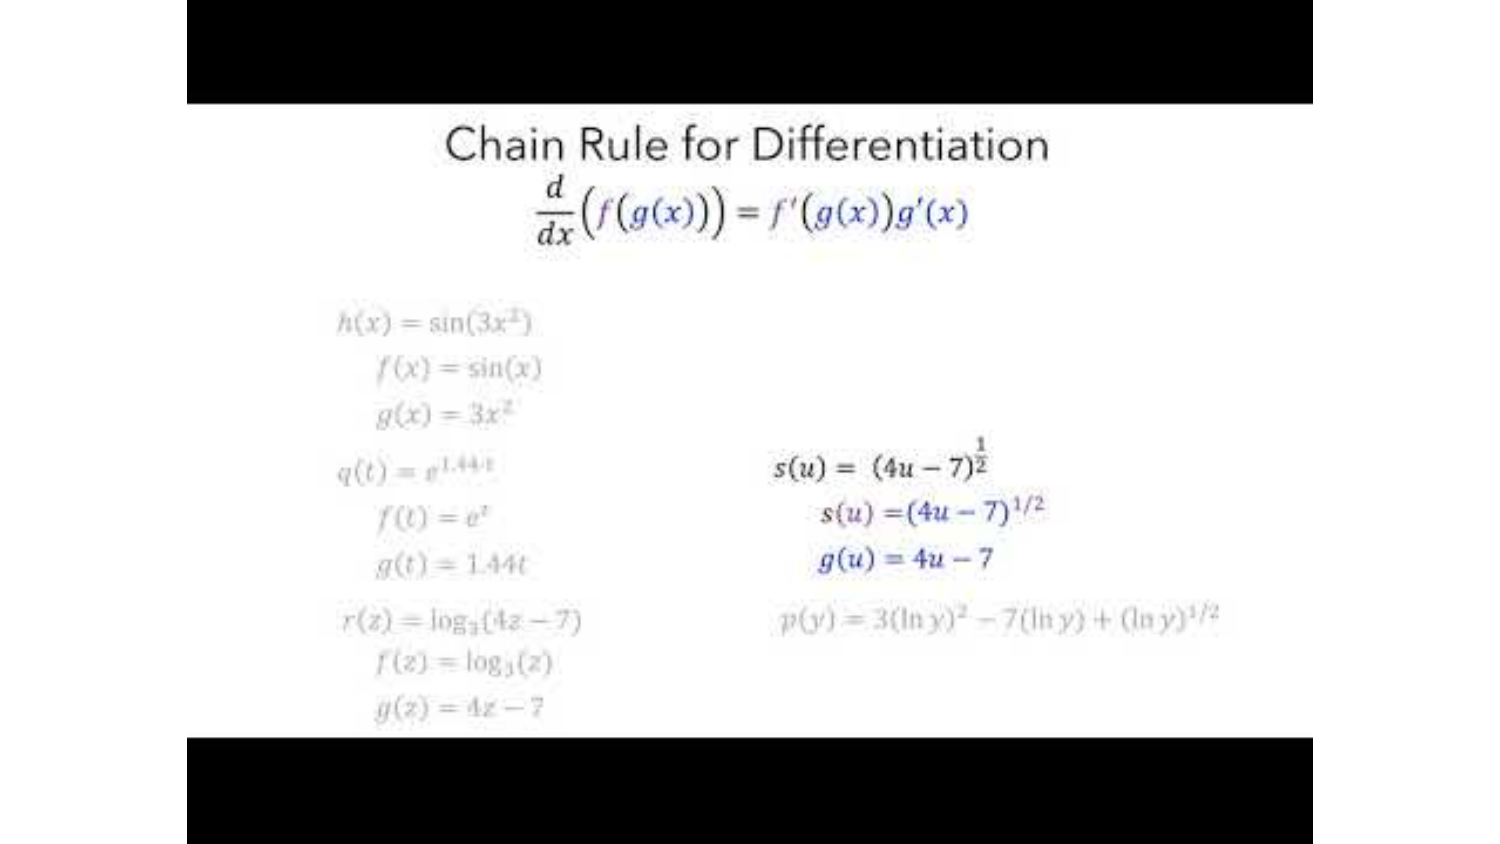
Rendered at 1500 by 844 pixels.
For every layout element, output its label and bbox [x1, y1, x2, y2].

picture [187, 0, 1313, 844]
